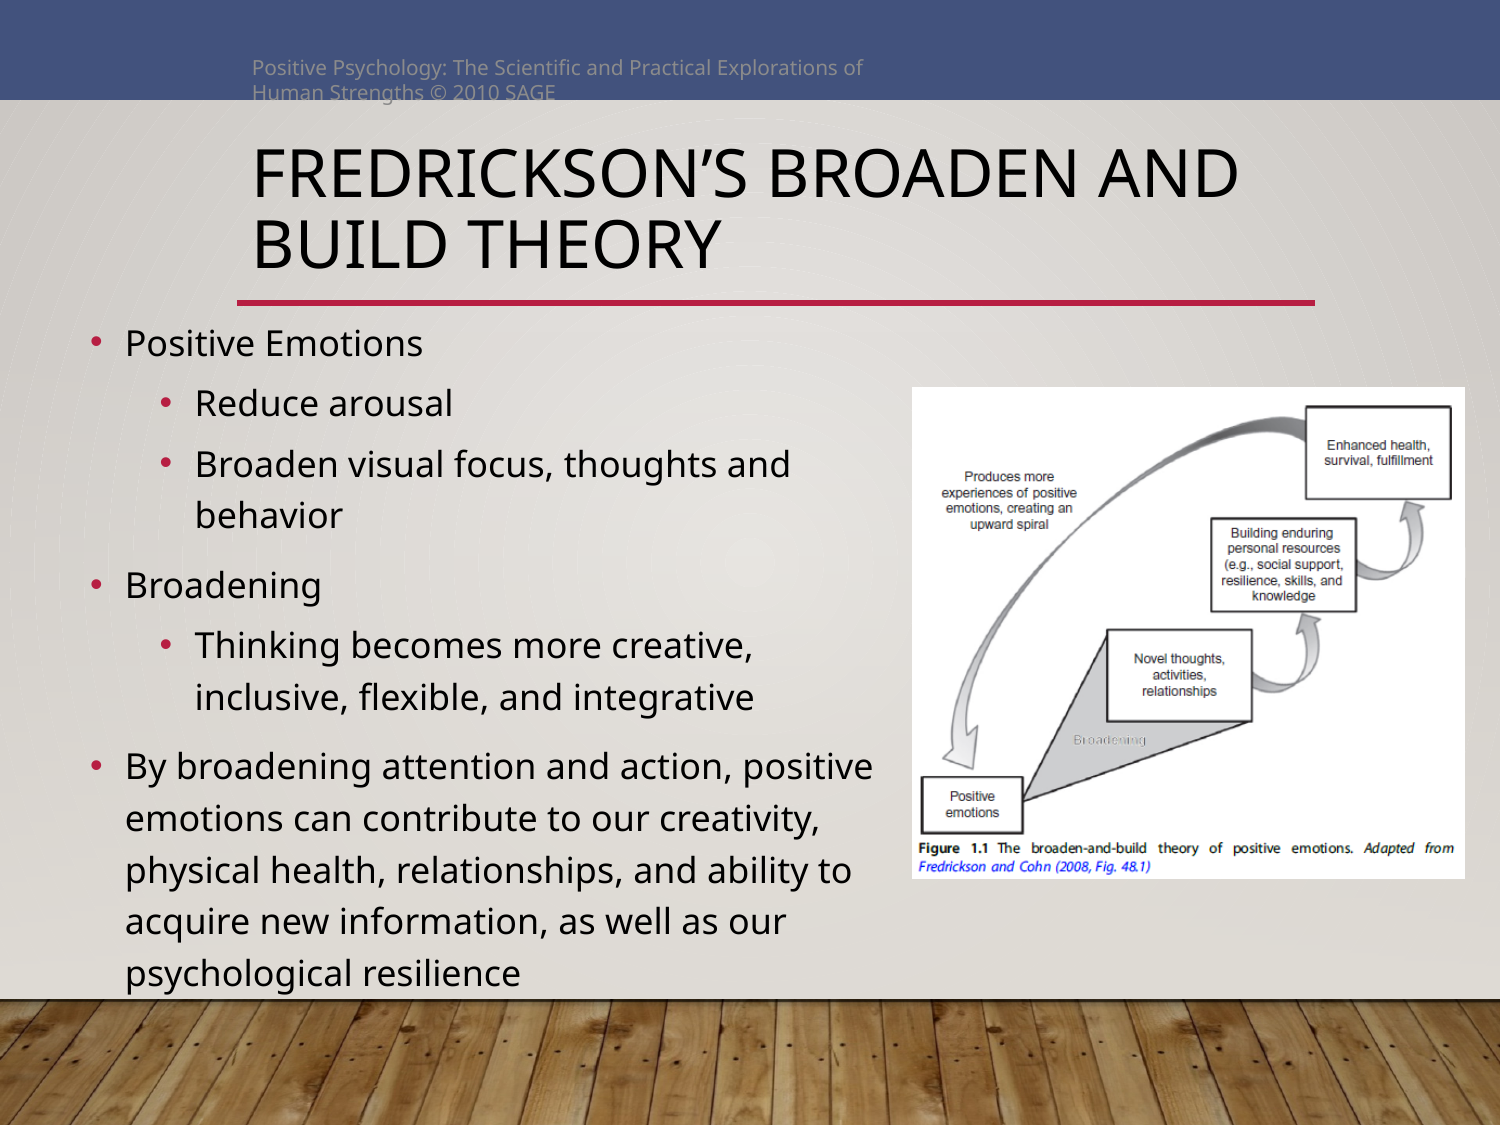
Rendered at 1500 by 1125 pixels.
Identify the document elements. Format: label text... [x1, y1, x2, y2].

footer Positive Psychology: The Scientific and Practical Explorations of Human Strengths © 2010 SAGE [236, 54, 899, 105]
title Fredrickson’s Broaden and Build Theory [236, 131, 1315, 305]
picture [0, 999, 1500, 1125]
picture [912, 387, 1465, 879]
list Positive Emotions Reduce arousal Broaden visual focus, thoughts and behavior Broadening Thinking becomes more creative, inclusive, flexible, and integrative By broadening attention and action, positive emotions can contribute to our creativity, physical health, relationships, and ability to acquire new information, as well as our psychological resilience [75, 304, 900, 1006]
